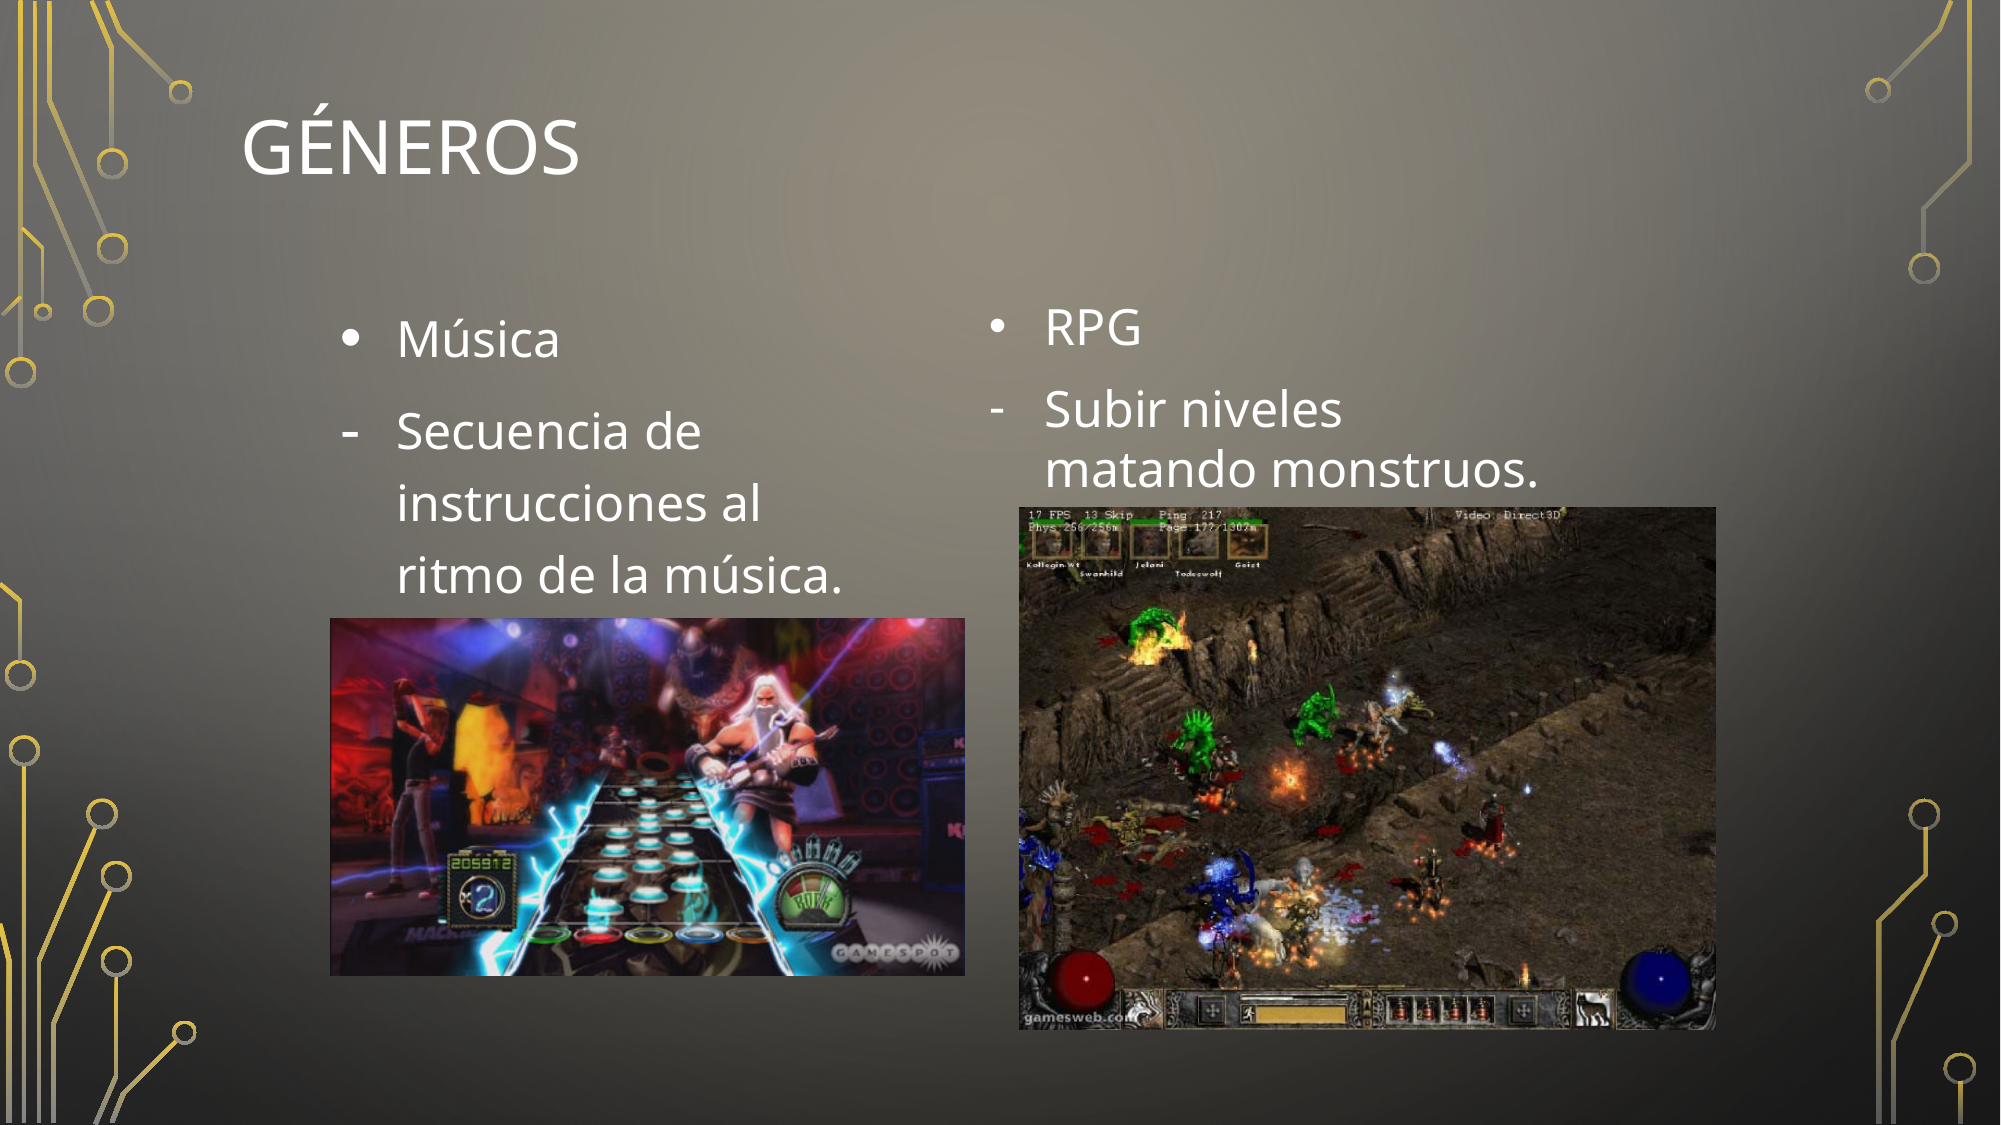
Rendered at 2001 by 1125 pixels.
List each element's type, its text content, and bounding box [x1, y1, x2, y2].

picture [1019, 507, 1716, 1030]
list Música Secuencia de instrucciones al ritmo de la música. [324, 287, 920, 1005]
text_box RPG Subir niveles matando monstruos. [973, 287, 1568, 1005]
title géneros [225, 37, 1246, 263]
picture [329, 617, 965, 976]
